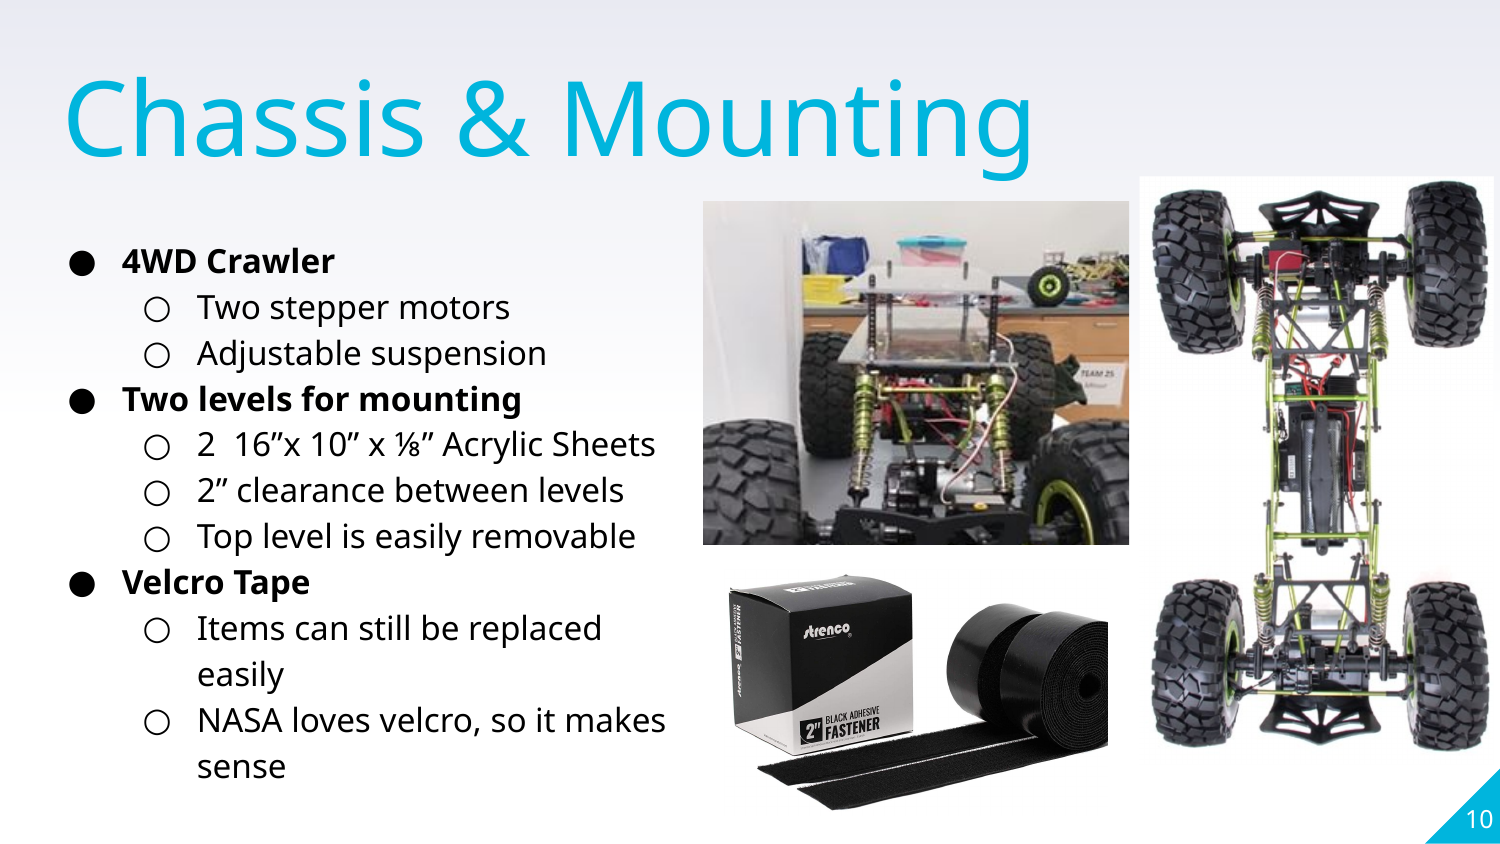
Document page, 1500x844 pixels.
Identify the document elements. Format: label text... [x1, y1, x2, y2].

picture [702, 177, 1500, 817]
slide_number ‹#› [1418, 765, 1494, 838]
title Chassis & Mounting [62, 44, 1307, 177]
list 4WD Crawler Two stepper motors Adjustable suspension Two levels for mounting 2 16”x 10” x ⅛” Acrylic Sheets 2” clearance between levels Top level is easily removable Velcro Tape Items can still be replaced easily NASA loves velcro, so it makes sense [46, 234, 679, 765]
